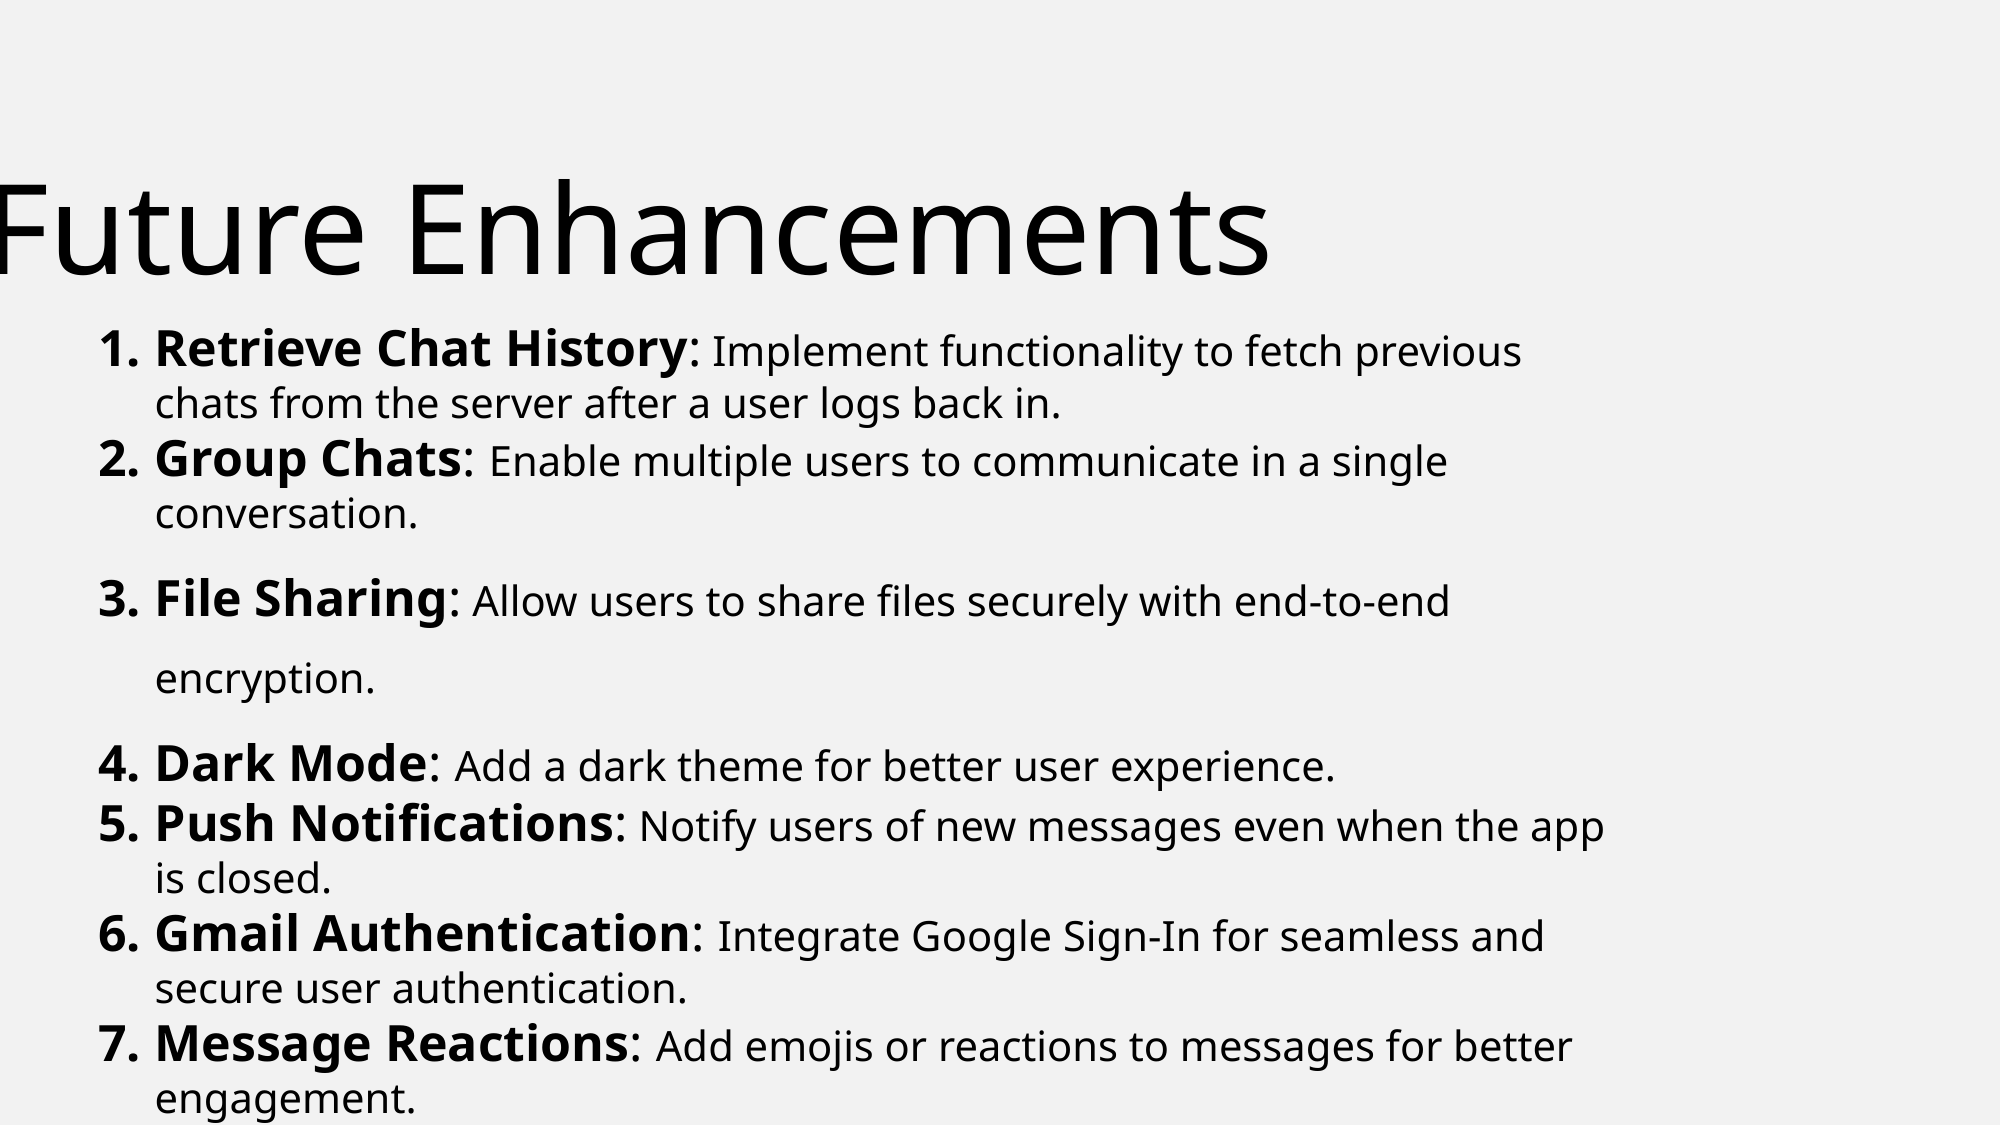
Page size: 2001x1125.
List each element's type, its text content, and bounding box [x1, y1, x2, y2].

text_box Future Enhancements [0, 142, 1289, 308]
text_box Retrieve Chat History: Implement functionality to fetch previous chats from the server after a user logs back in. Group Chats: Enable multiple users to communicate in a single conversation. File Sharing: Allow users to share files securely with end-to-end encryption. Dark Mode: Add a dark theme for better user experience. Push Notifications: Notify users of new messages even when the app is closed. Gmail Authentication: Integrate Google Sign-In for seamless and secure user authentication. Message Reactions: Add emojis or reactions to messages for better engagement. [83, 309, 1626, 1125]
